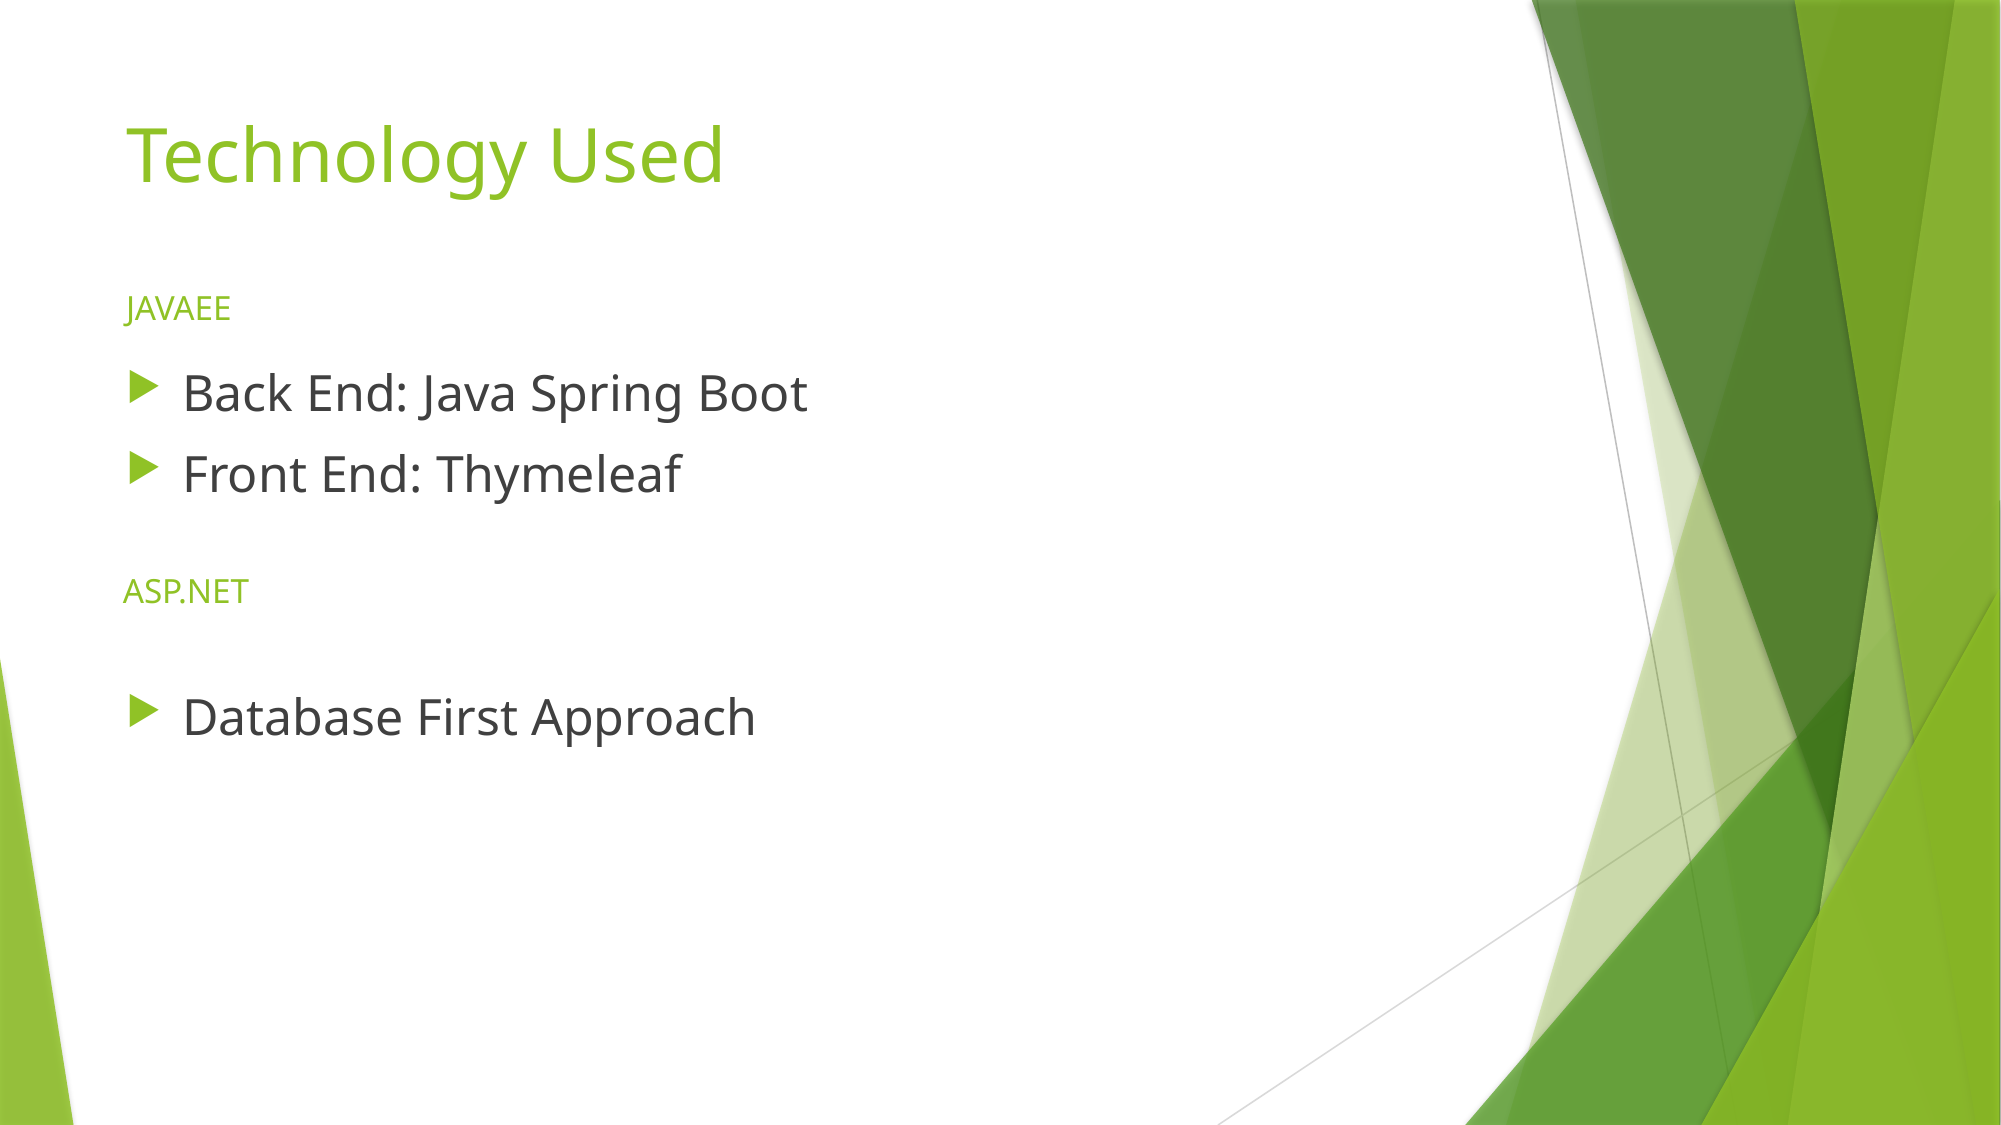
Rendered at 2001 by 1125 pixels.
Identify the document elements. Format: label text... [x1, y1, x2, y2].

list Back End: Java Spring Boot Front End: Thymeleaf Database First Approach [111, 354, 1522, 992]
text_box JAVAEE [111, 279, 247, 335]
title Technology Used [111, 99, 1522, 317]
text_box ASP.NET [107, 562, 265, 618]
